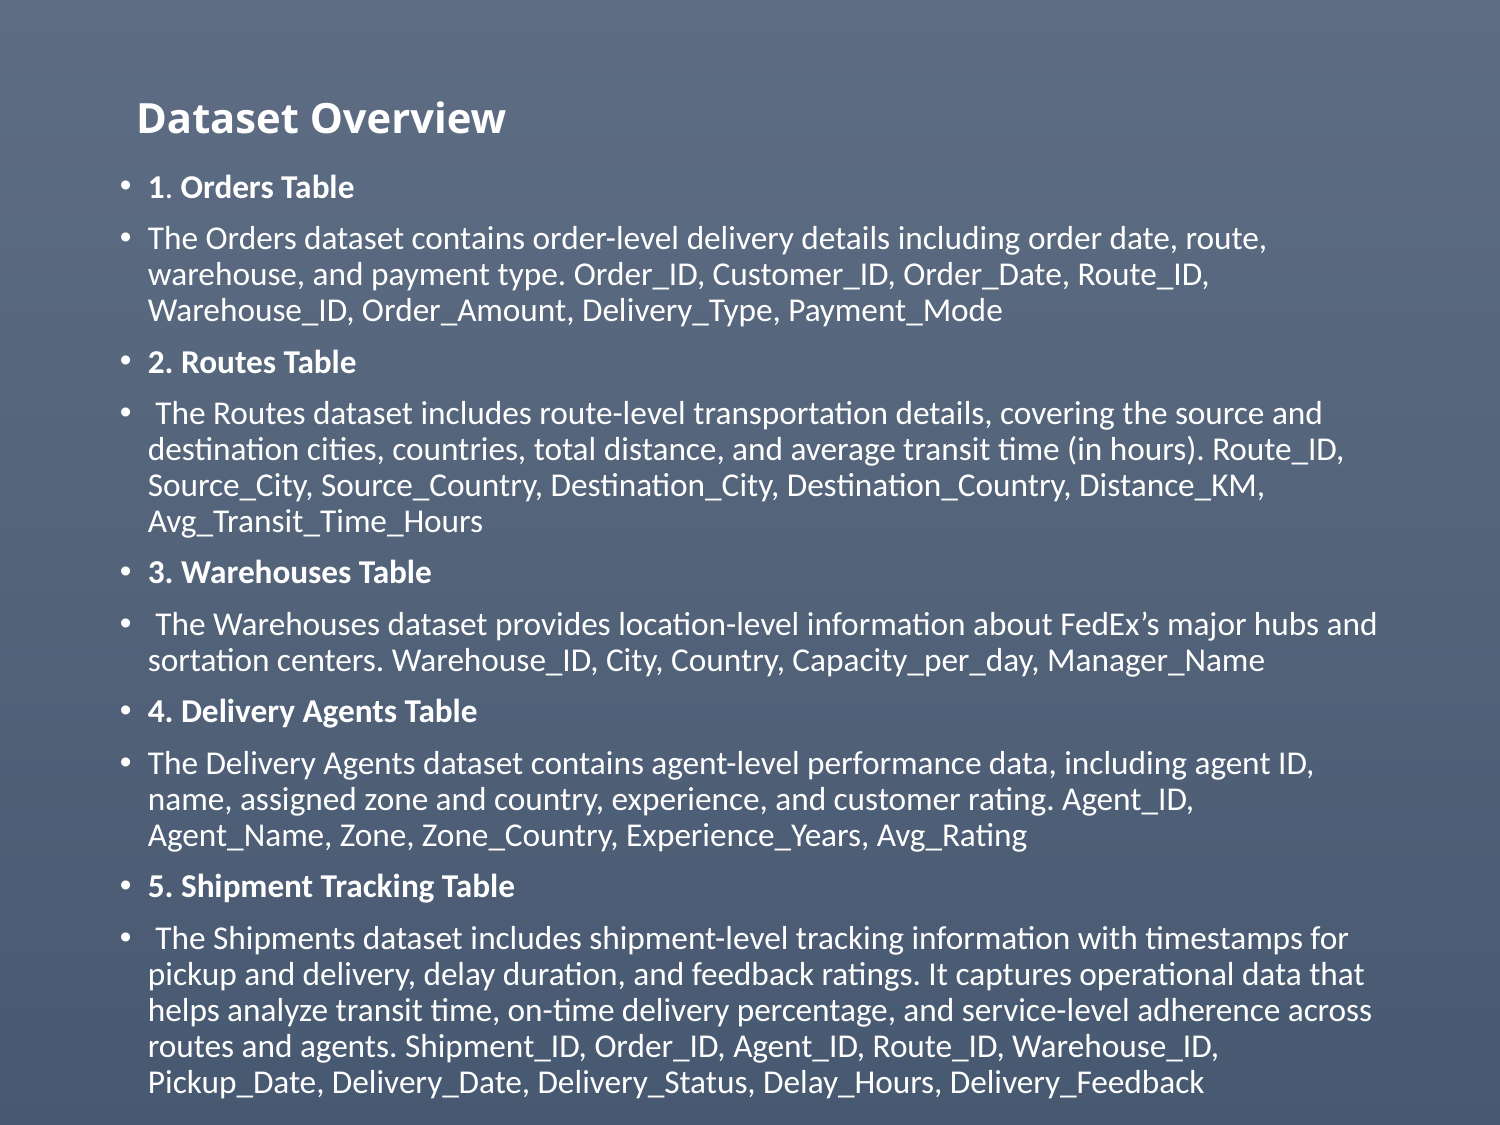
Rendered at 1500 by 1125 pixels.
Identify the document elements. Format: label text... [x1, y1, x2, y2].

list 1. Orders Table The Orders dataset contains order-level delivery details including order date, route, warehouse, and payment type. Order_ID, Customer_ID, Order_Date, Route_ID, Warehouse_ID, Order_Amount, Delivery_Type, Payment_Mode 2. Routes Table The Routes dataset includes route-level transportation details, covering the source and destination cities, countries, total distance, and average transit time (in hours). Route_ID, Source_City, Source_Country, Destination_City, Destination_Country, Distance_KM, Avg_Transit_Time_Hours 3. Warehouses Table The Warehouses dataset provides location-level information about FedEx’s major hubs and sortation centers. Warehouse_ID, City, Country, Capacity_per_day, Manager_Name 4. Delivery Agents Table The Delivery Agents dataset contains agent-level performance data, including agent ID, name, assigned zone and country, experience, and customer rating. Agent_ID, Agent_Name, Zone, Zone_Country, Experience_Years, Avg_Rating 5. Shipment Tracking Table The Shipments dataset includes shipment-level tracking information with timestamps for pickup and delivery, delay duration, and feedback ratings. It captures operational data that helps analyze transit time, on-time delivery percentage, and service-level adherence across routes and agents. Shipment_ID, Order_ID, Agent_ID, Route_ID, Warehouse_ID, Pickup_Date, Delivery_Date, Delivery_Status, Delay_Hours, Delivery_Feedback [104, 162, 1399, 1047]
title Dataset Overview [103, 59, 1397, 162]
